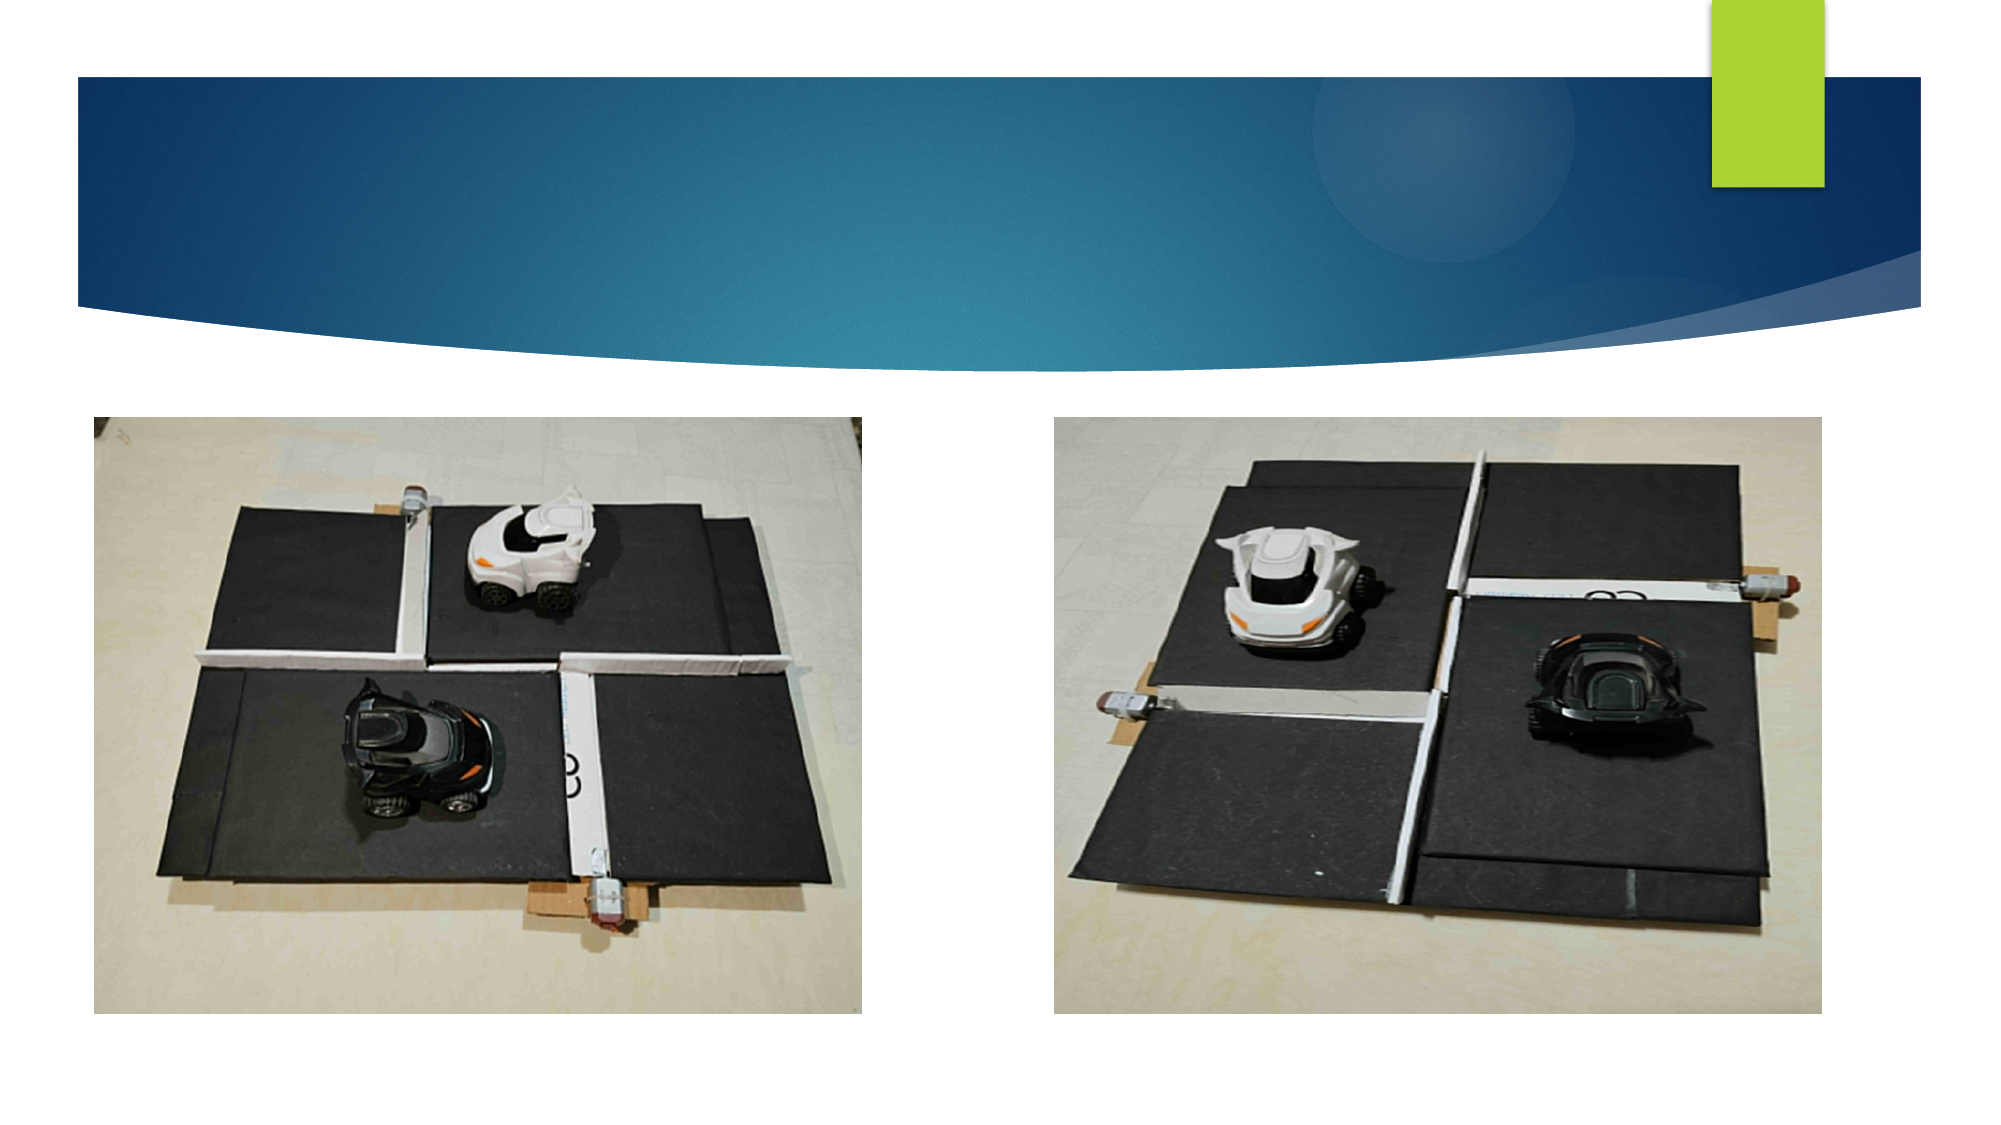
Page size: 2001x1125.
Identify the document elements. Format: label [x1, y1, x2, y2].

list [94, 417, 863, 1014]
list [1054, 417, 1823, 1014]
